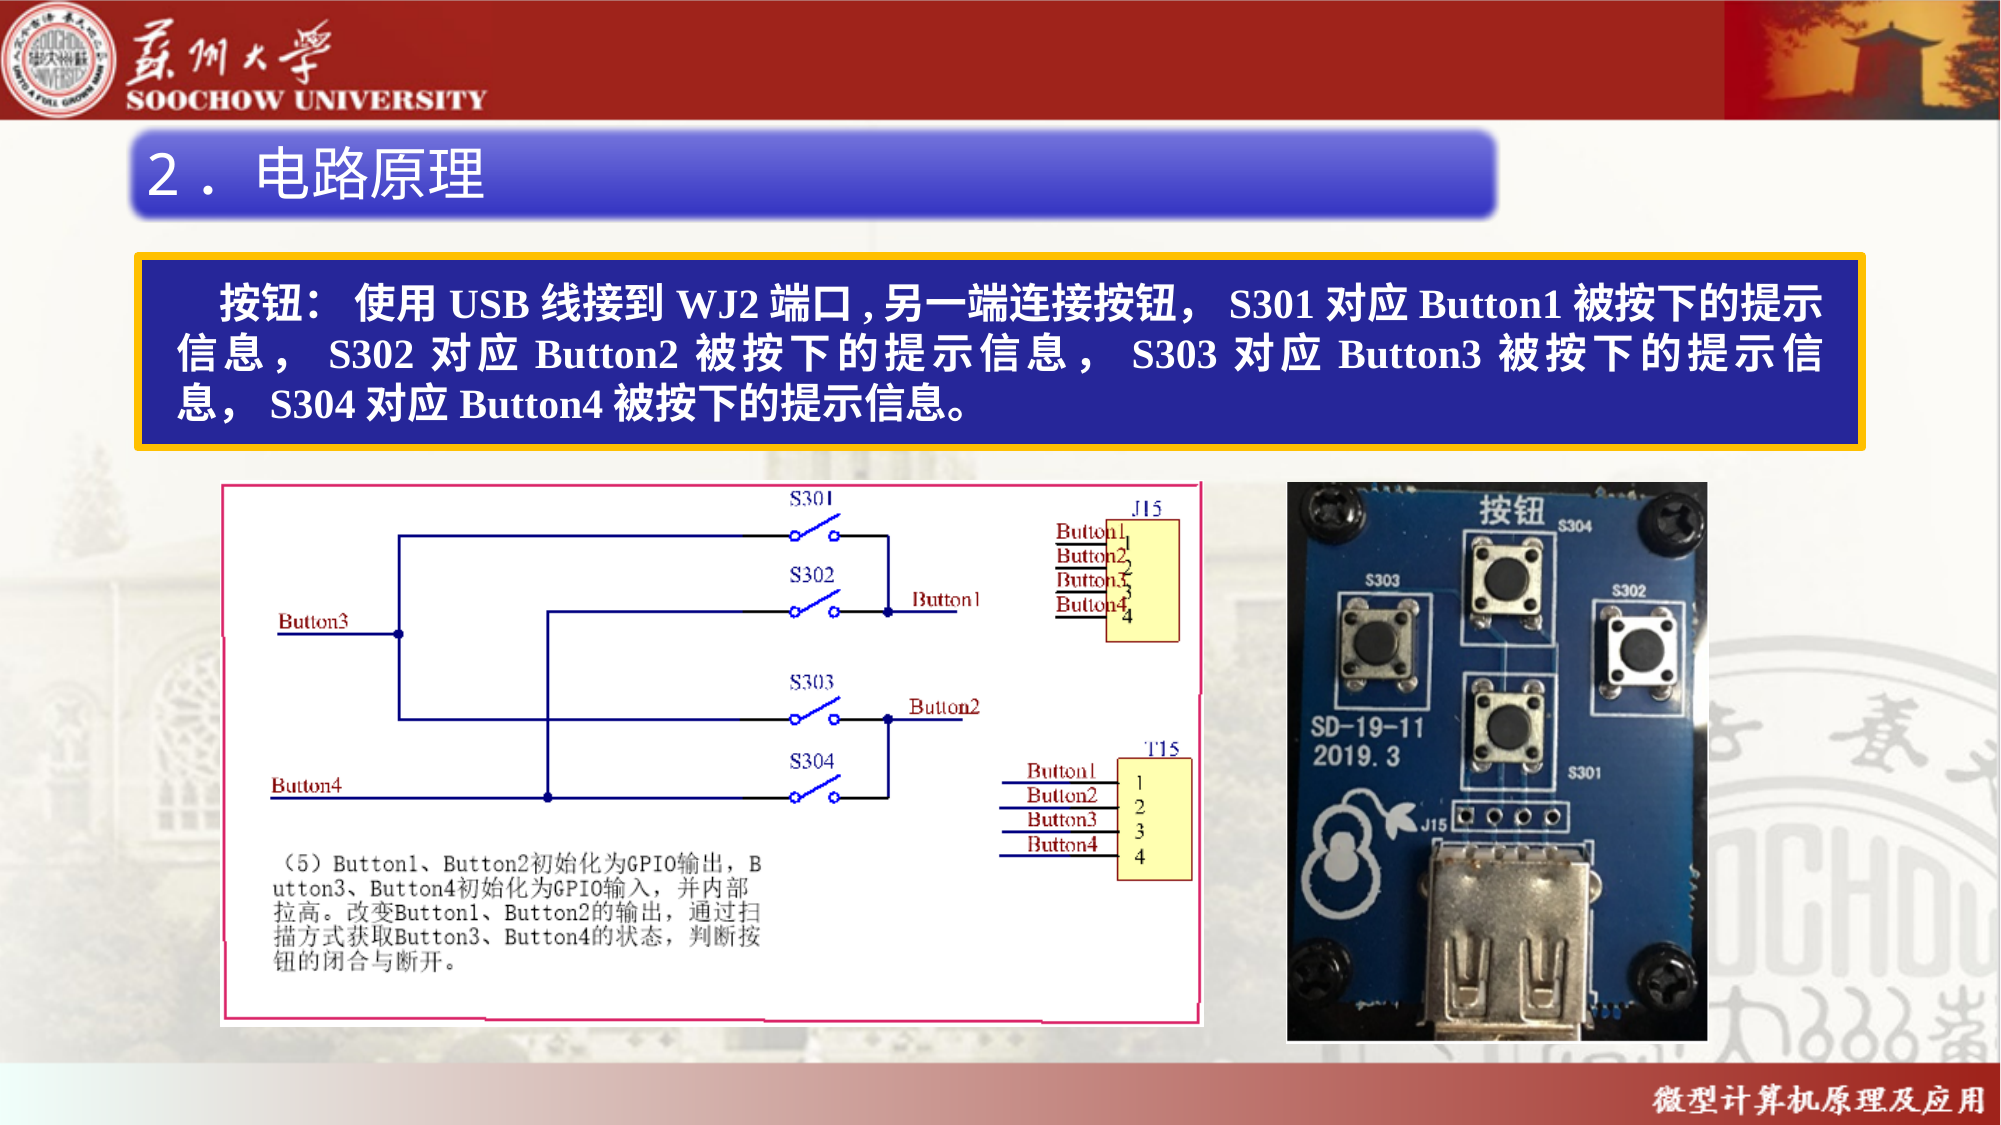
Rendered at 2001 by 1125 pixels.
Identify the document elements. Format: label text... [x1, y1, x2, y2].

picture [0, 0, 2001, 1125]
text_box 按钮： 使用USB线接到WJ2端口,另一端连接按钮，S301对应Button1被按下的提示信息，S302对应Button2被按下的提示信息，S303对应Button3被按下的提示信息，S304对应Button4被按下的提示信息。 [137, 256, 1863, 448]
text_box 2．电路原理 [138, 139, 1489, 212]
